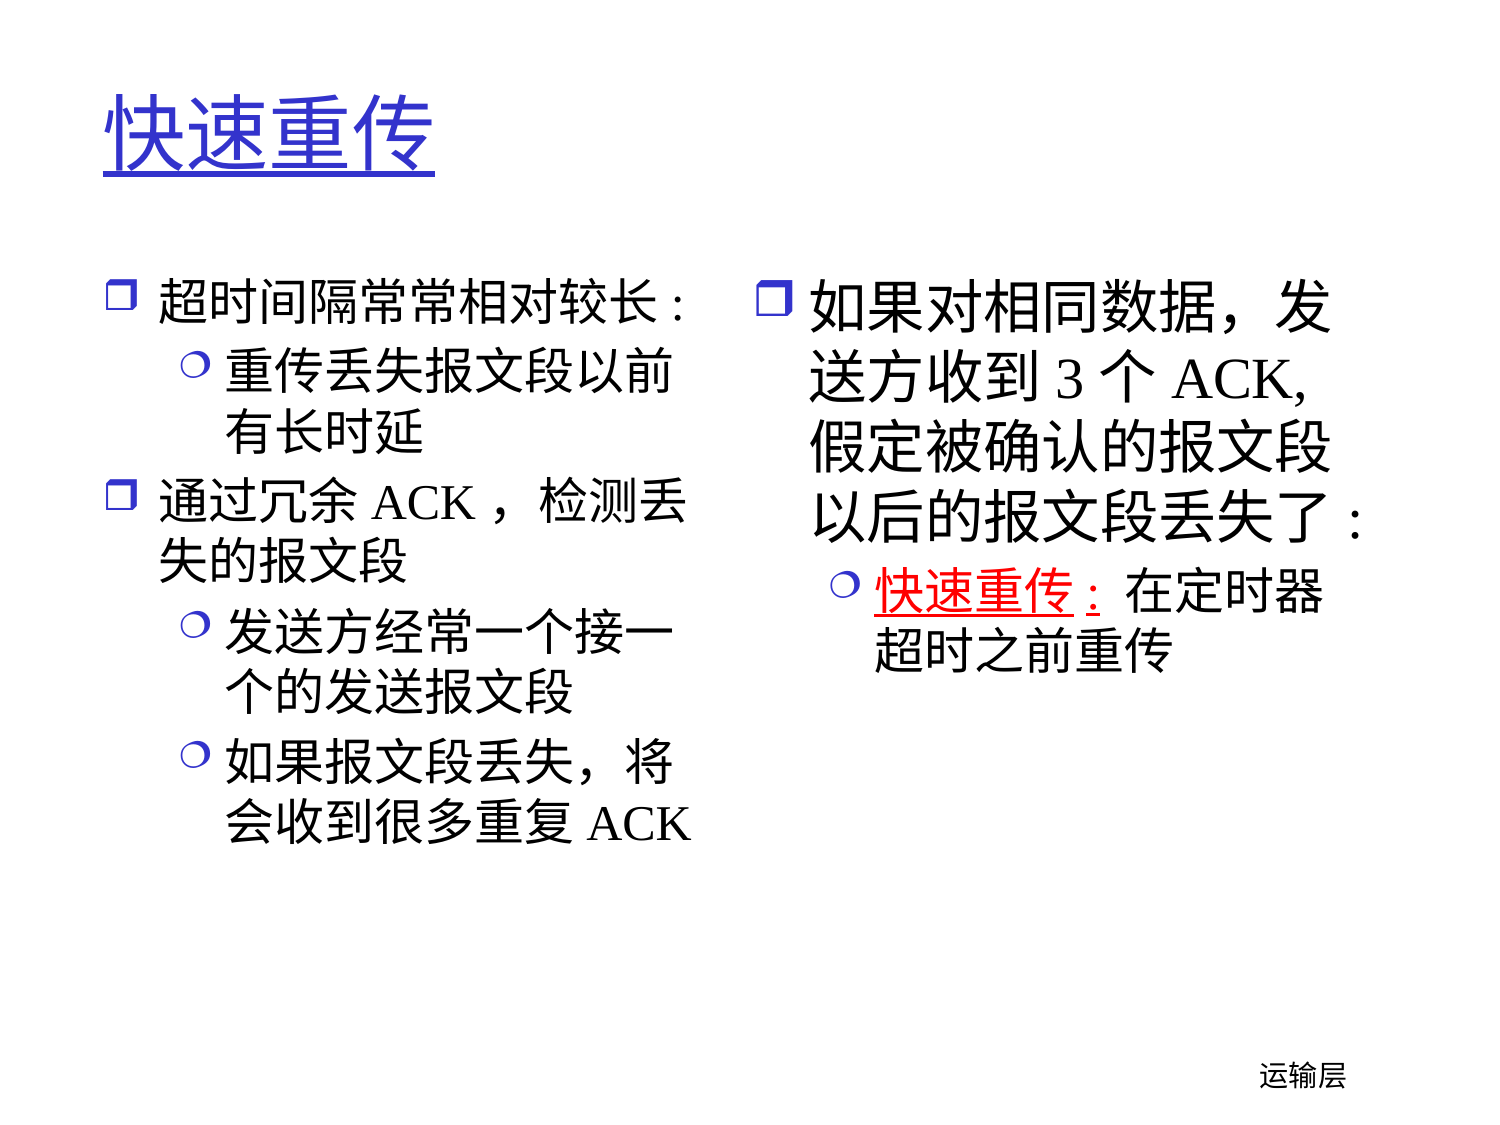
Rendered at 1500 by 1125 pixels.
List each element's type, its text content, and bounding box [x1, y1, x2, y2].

title 快速重传 [87, 37, 1363, 226]
footer 运输层 [887, 1049, 1338, 1125]
list 如果对相同数据，发送方收到3个ACK, 假定被确认的报文段以后的报文段丢失了: 快速重传: 在定时器超时之前重传 [737, 262, 1388, 1026]
list 超时间隔常常相对较长: 重传丢失报文段以前有长时延 通过冗余ACK，检测丢失的报文段 发送方经常一个接一个的发送报文段 如果报文段丢失，将会收到很多重复ACK [87, 262, 713, 1026]
slide_number [1338, 1049, 1451, 1125]
